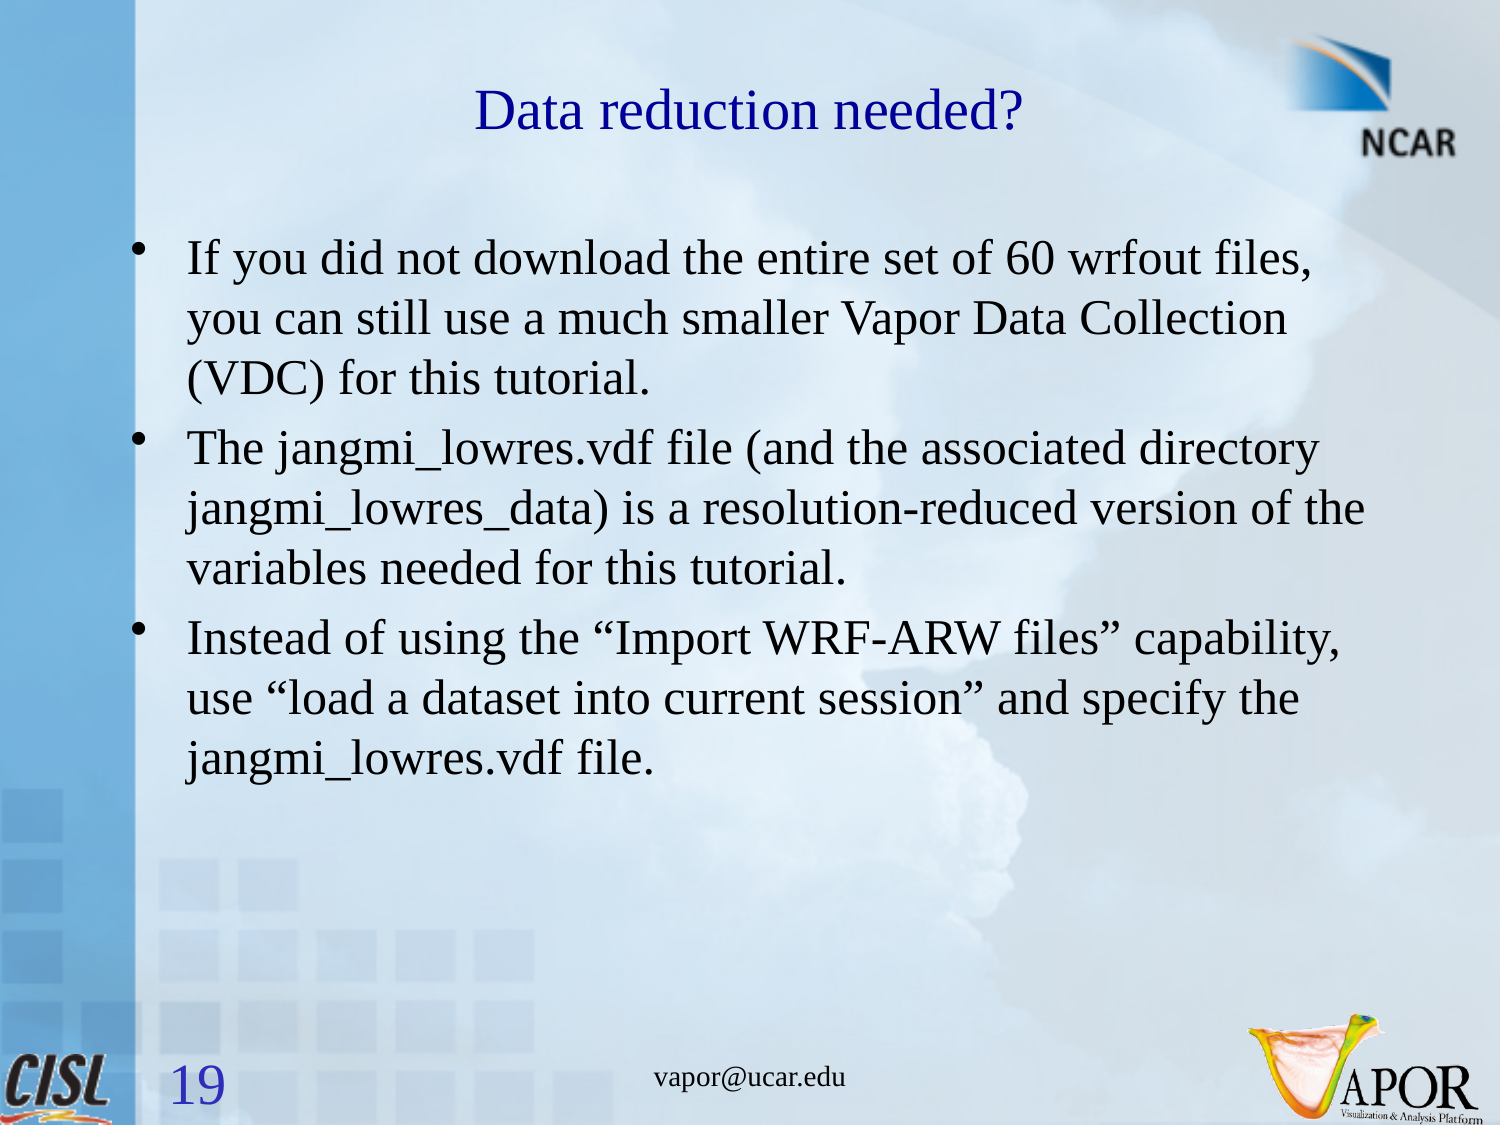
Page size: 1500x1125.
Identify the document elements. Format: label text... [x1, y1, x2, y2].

list If you did not download the entire set of 60 wrfout files, you can still use a much smaller Vapor Data Collection (VDC) for this tutorial. The jangmi_lowres.vdf file (and the associated directory jangmi_lowres_data) is a resolution-reduced version of the variables needed for this tutorial. Instead of using the “Import WRF-ARW files” capability, use “load a dataset into current session” and specify the jangmi_lowres.vdf file. [115, 216, 1391, 1042]
title Data reduction needed? [112, 12, 1388, 200]
picture [0, 0, 1500, 1125]
slide_number 19 [135, 1037, 242, 1125]
footer vapor@ucar.edu [512, 1049, 988, 1101]
